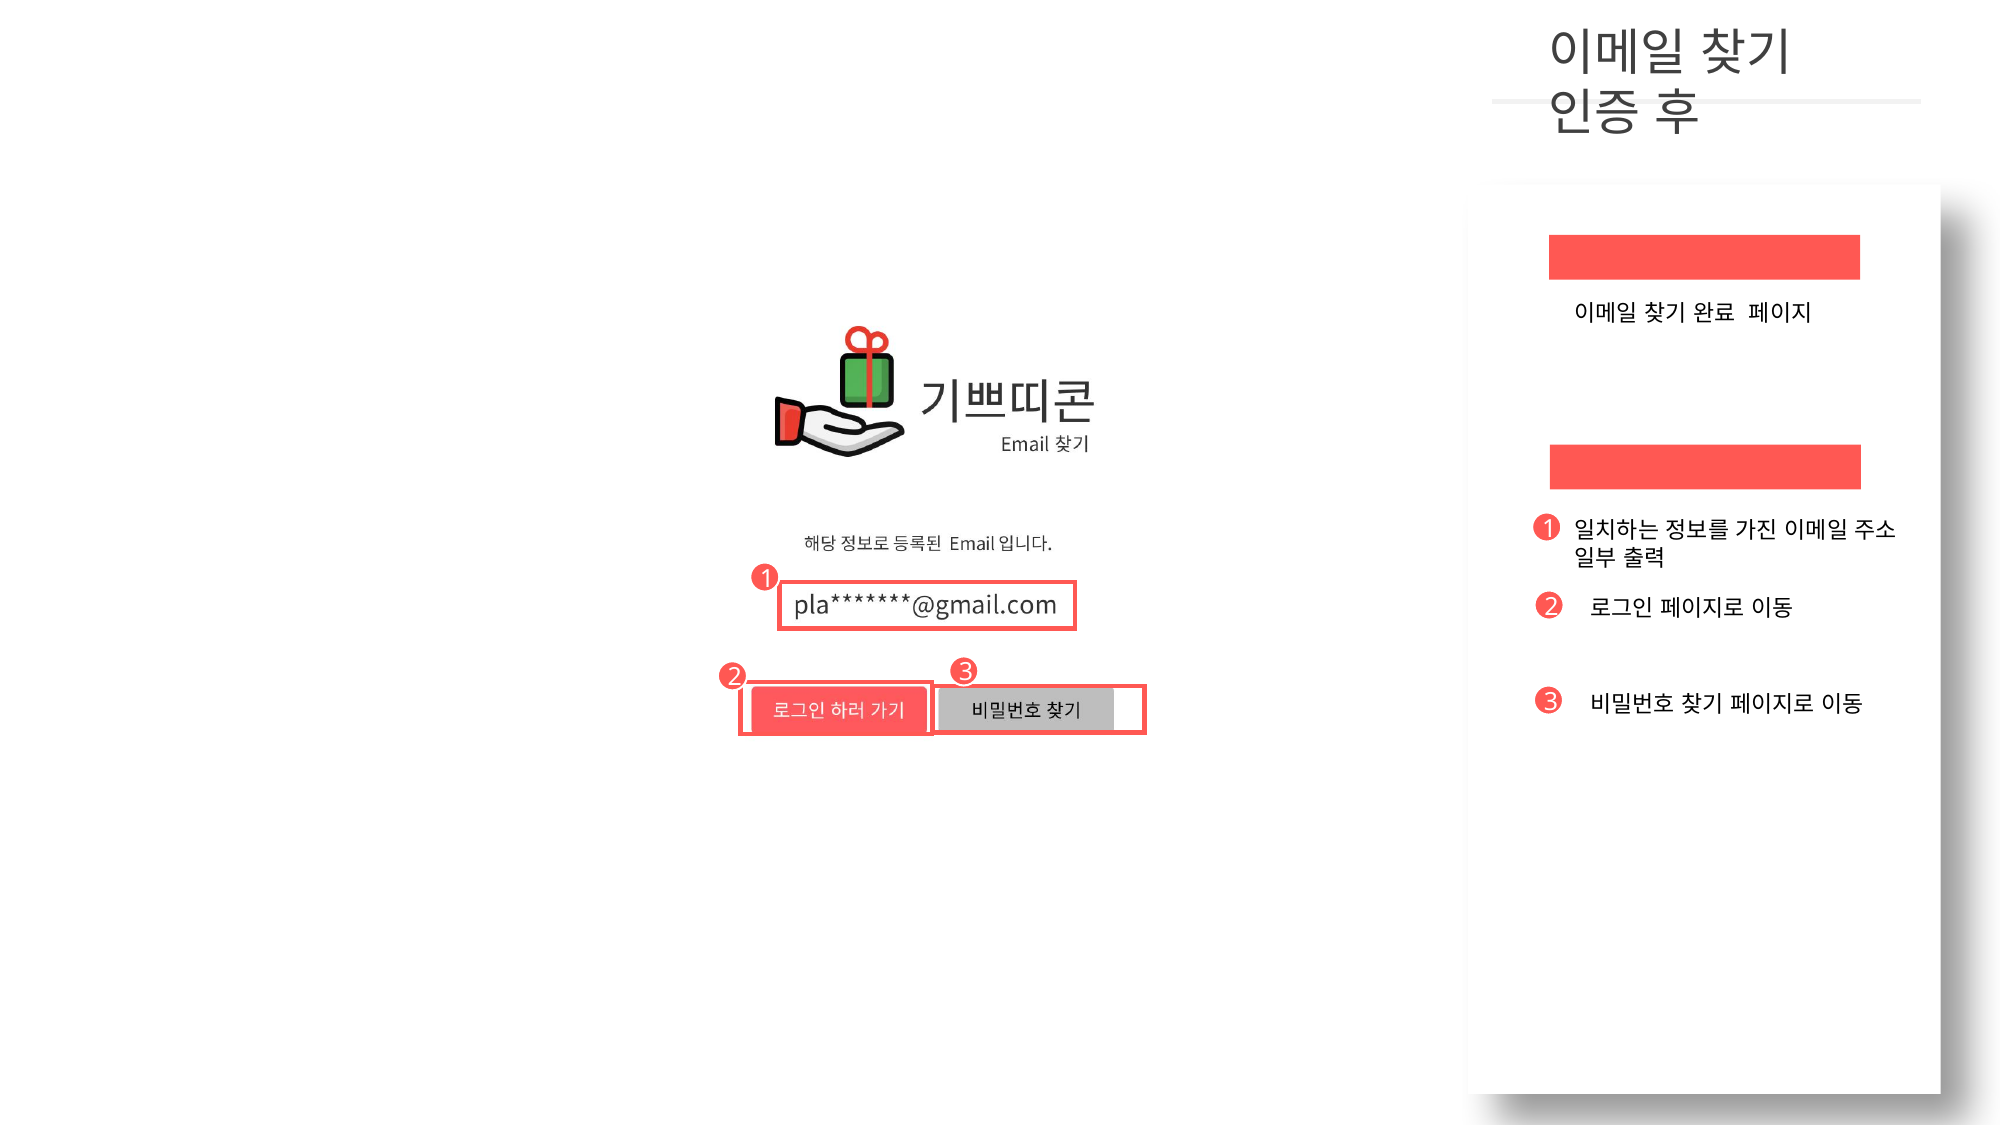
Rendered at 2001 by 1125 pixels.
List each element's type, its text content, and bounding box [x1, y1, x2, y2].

text_box [1467, 183, 1942, 1095]
text_box 화면설계 [1549, 444, 1861, 490]
text_box 이메일 찾기 완료 페이지 [1559, 290, 1878, 334]
text_box 이메일 찾기 인증 후 [1548, 57, 1890, 101]
text_box 비밀번호 찾기 페이지로 이동 [1574, 682, 1907, 725]
picture [484, 272, 1223, 844]
text_box 3 [1532, 684, 1565, 716]
text_box 1 [1531, 511, 1559, 543]
text_box 일치하는 정보를 가진 이메일 주소 일부 출력 [1559, 508, 1946, 579]
text_box 로그인 페이지로 이동 [1574, 585, 1948, 629]
text_box 2 [1533, 589, 1565, 621]
text_box 개요 [1549, 234, 1861, 280]
